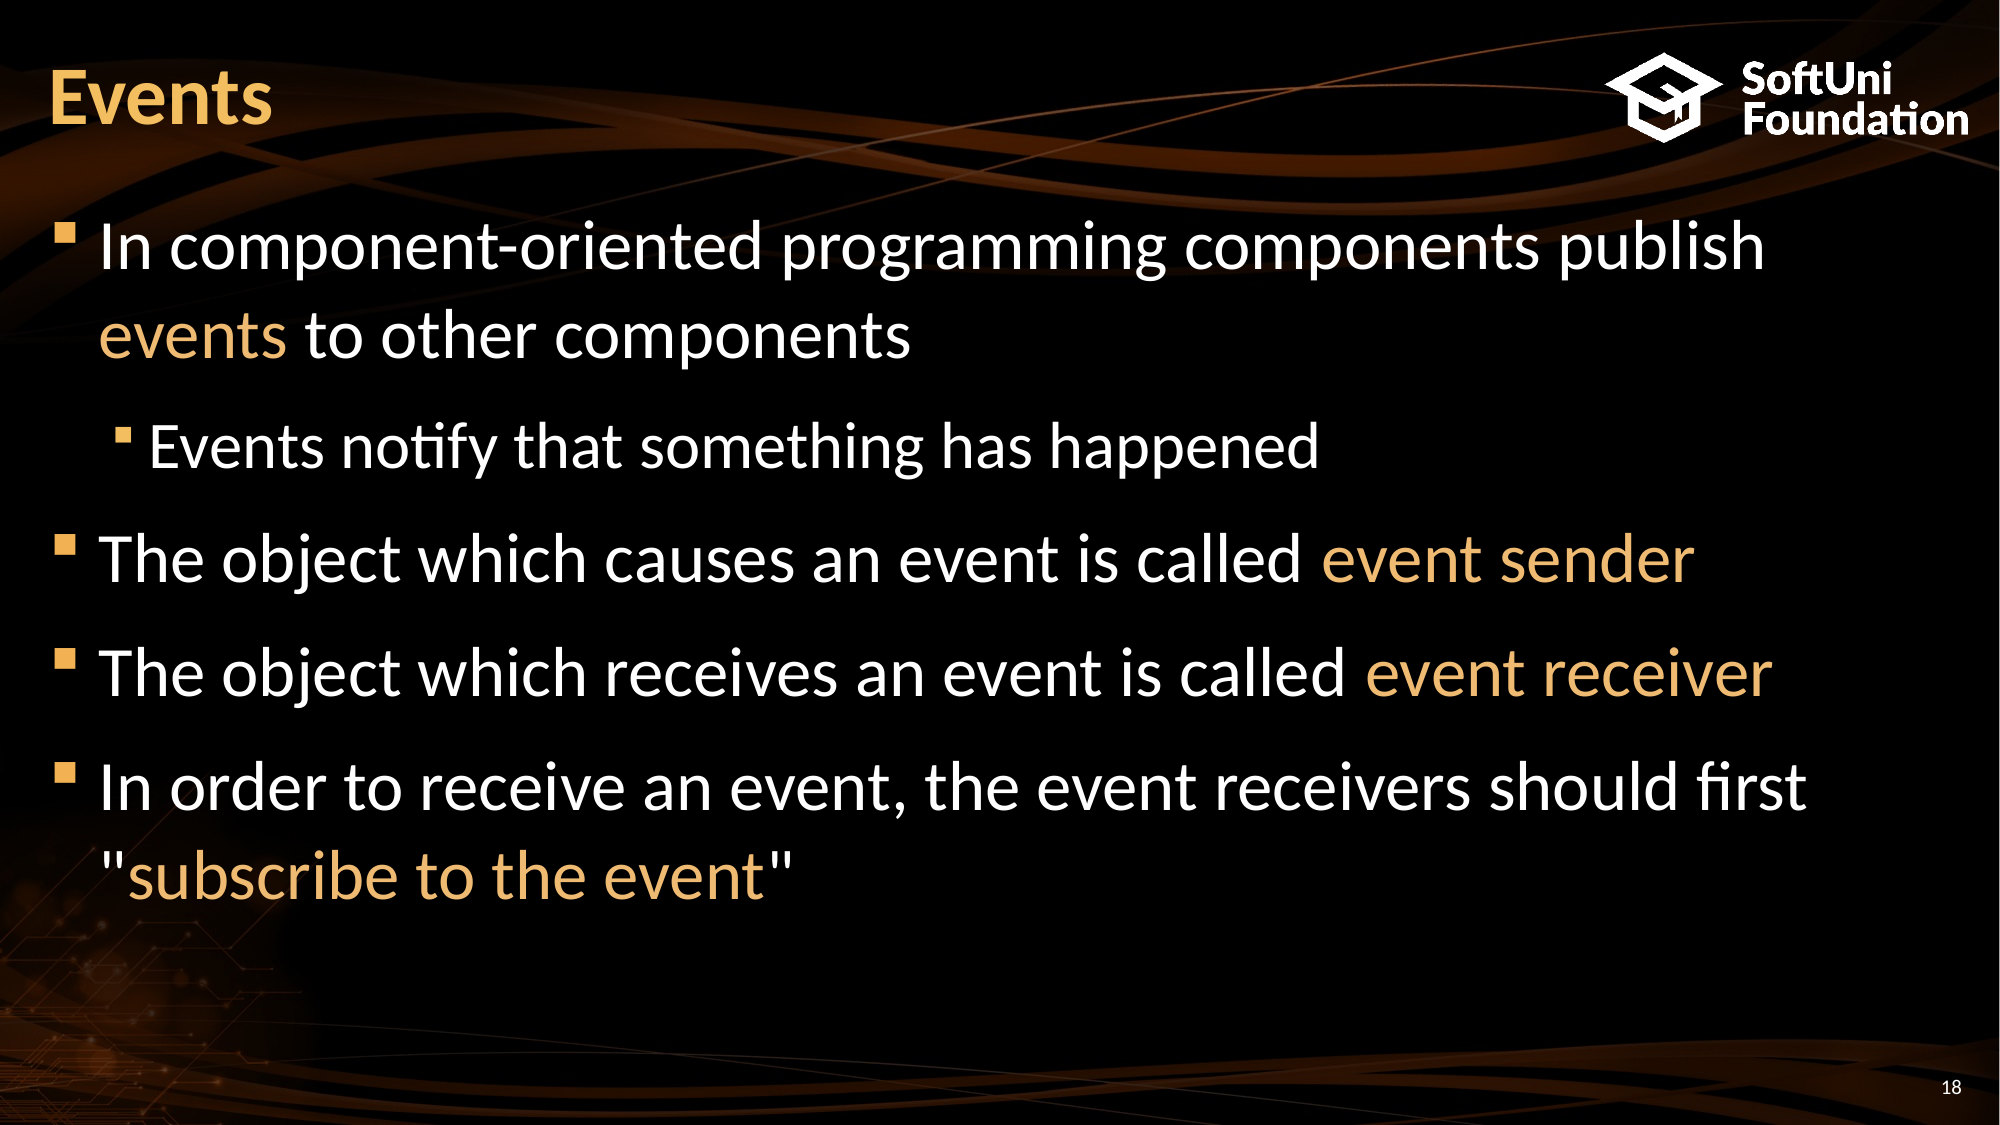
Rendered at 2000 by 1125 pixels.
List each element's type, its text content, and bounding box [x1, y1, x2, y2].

list In component-oriented programming components publish events to other components Events notify that something has happened The object which causes an event is called event sender The object which receives an event is called event receiver In order to receive an event, the event receivers should first "subscribe to the event" [31, 188, 1968, 1103]
title Events [30, 6, 1602, 189]
picture [0, 0, 2000, 1125]
